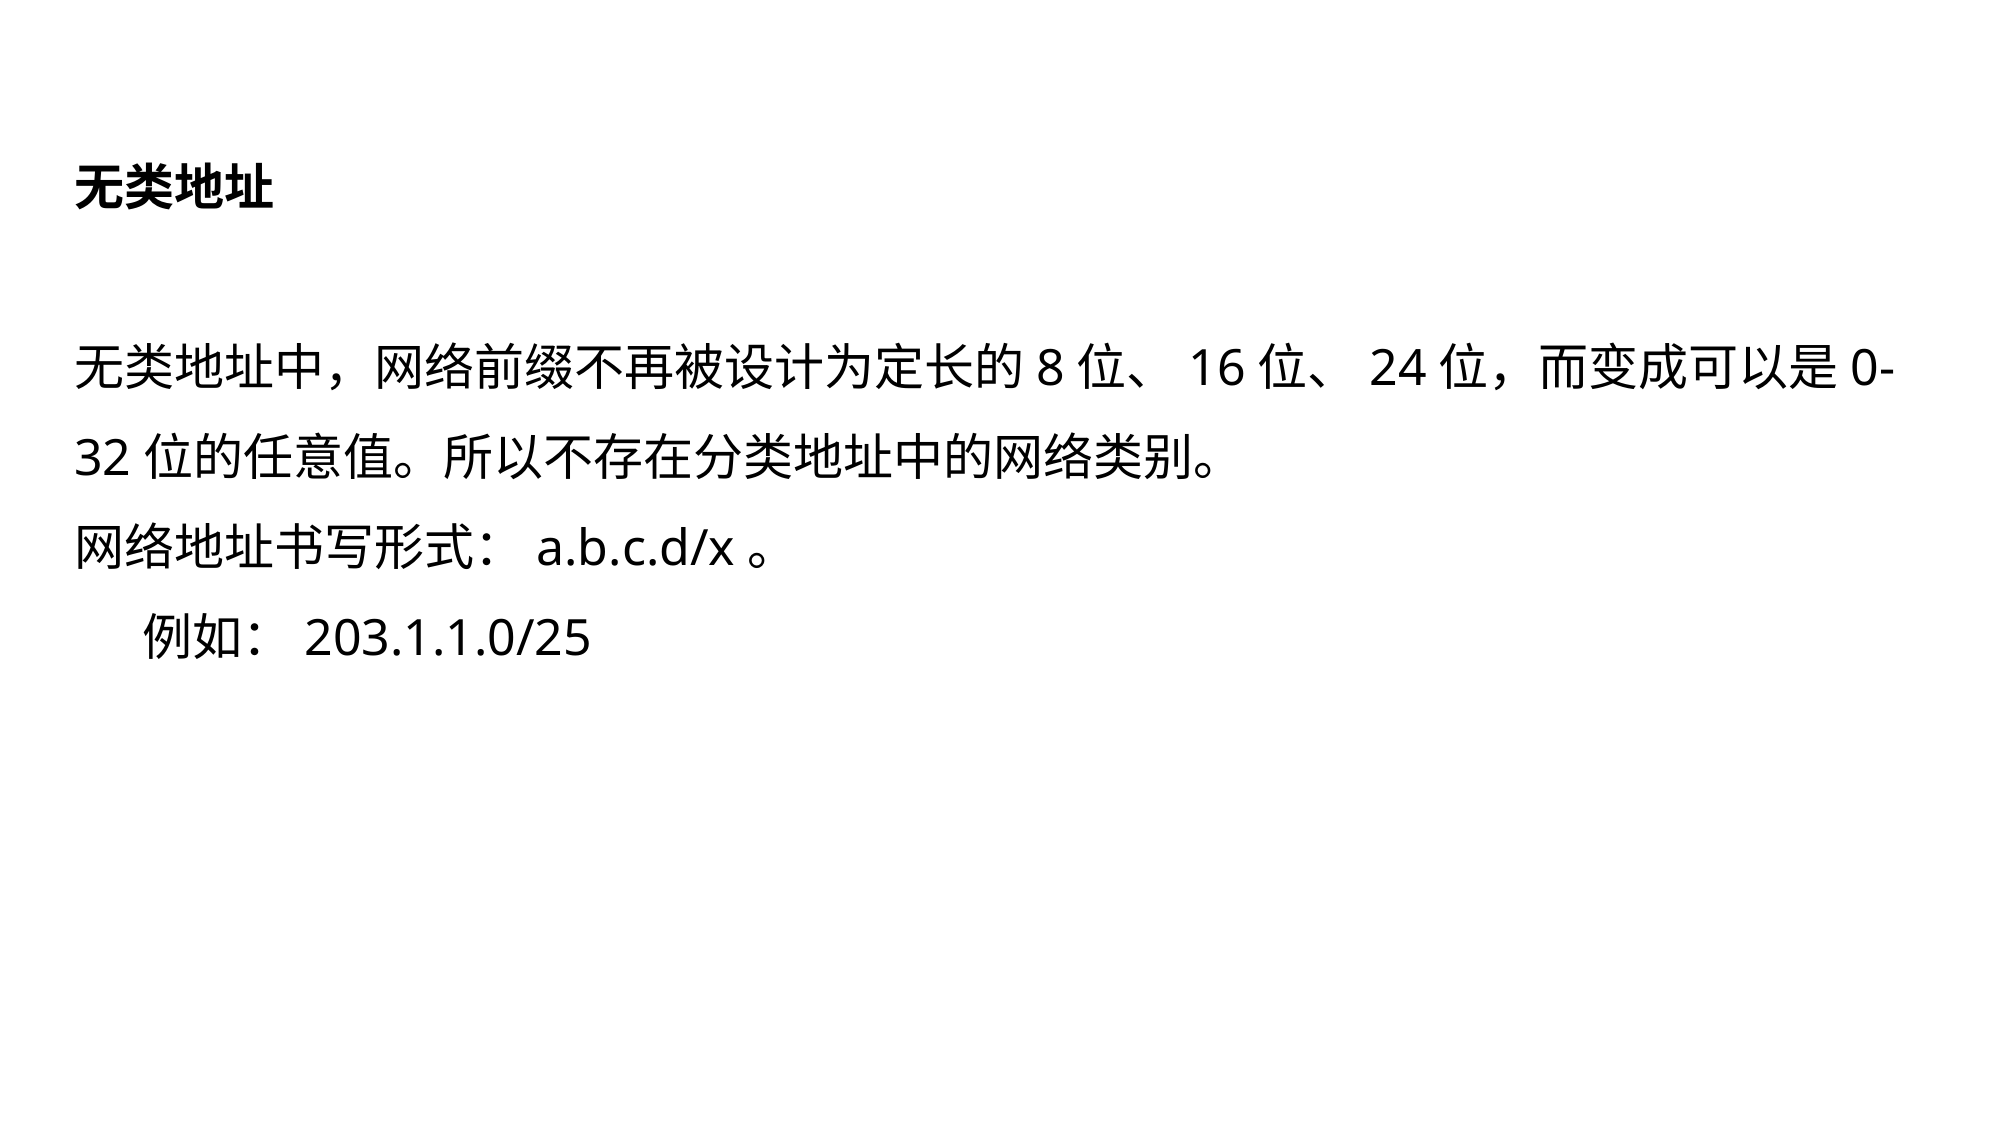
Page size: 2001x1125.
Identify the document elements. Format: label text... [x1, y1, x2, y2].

text_box 无类地址 [59, 118, 1489, 224]
text_box 无类地址中，网络前缀不再被设计为定长的8位、16位、24位，而变成可以是0-32位的任意值。所以不存在分类地址中的网络类别。 网络地址书写形式：a.b.c.d/x。 例如：203.1.1.0/25 [59, 298, 1963, 674]
